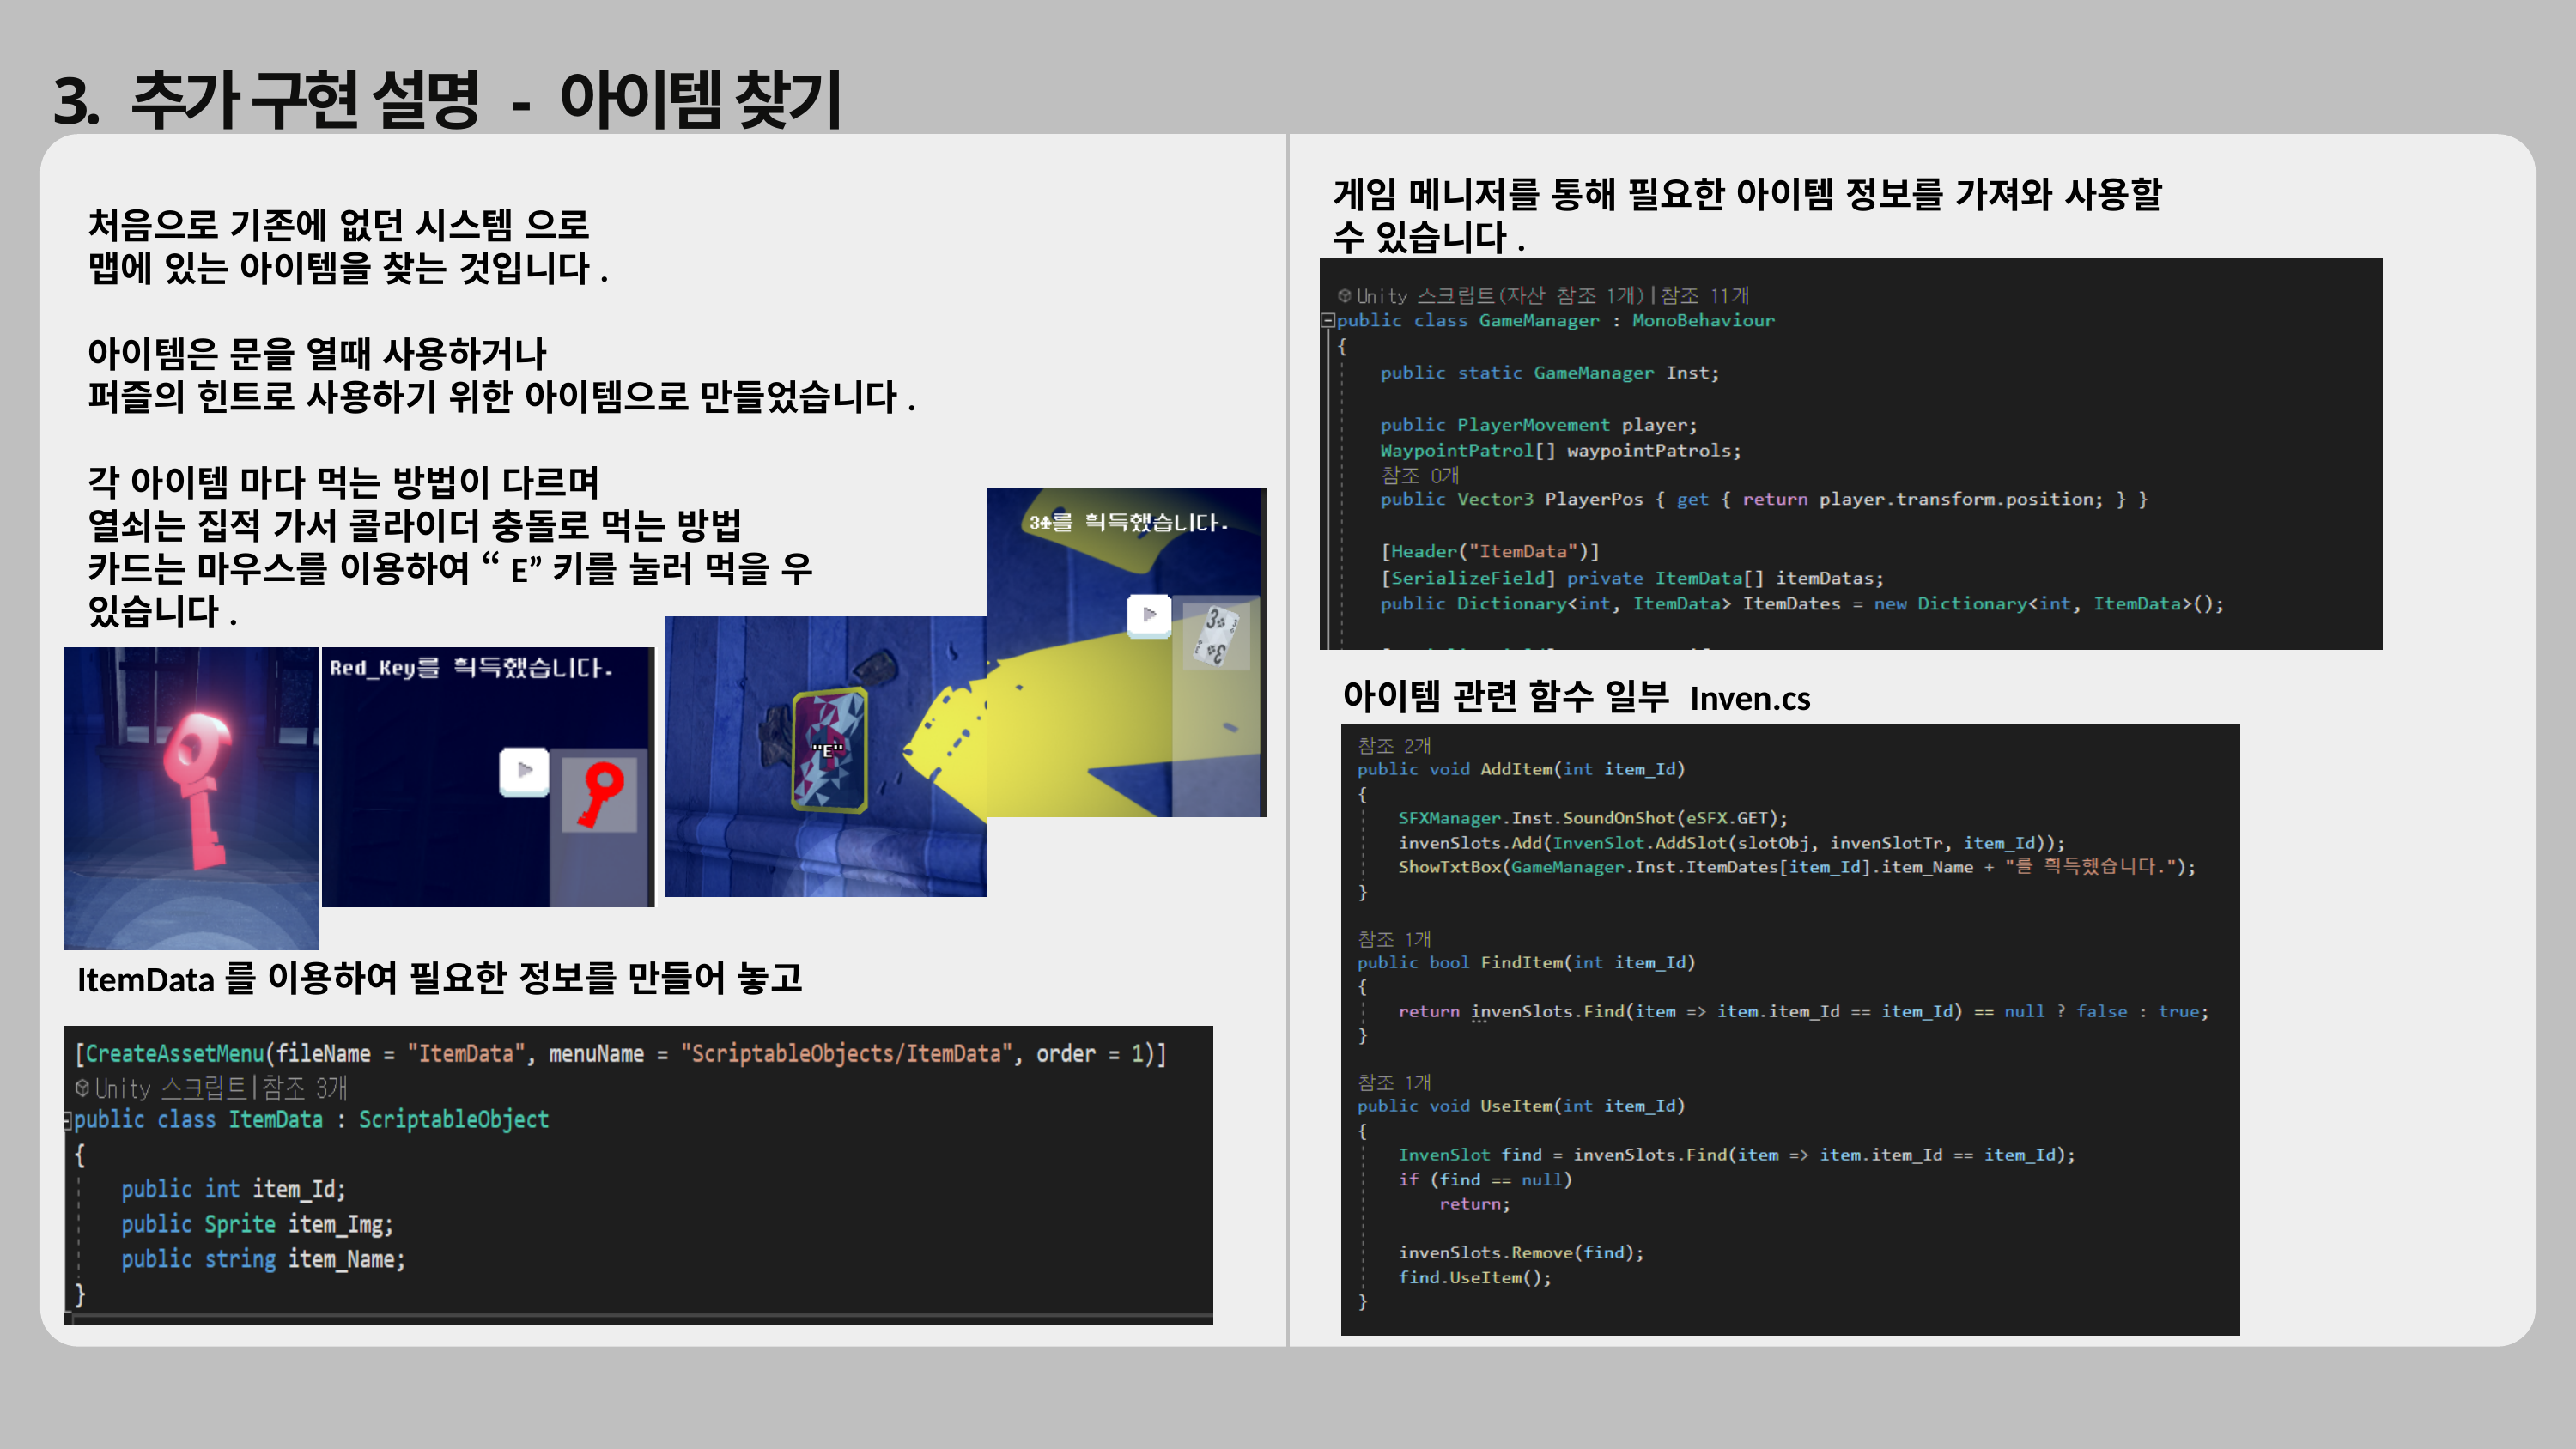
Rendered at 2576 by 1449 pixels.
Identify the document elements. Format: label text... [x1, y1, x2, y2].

text_box 처음으로 기존에 없던 시스템 으로 맵에 있는 아이템을 찾는 것입니다. 아이템은 문을 열때 사용하거나 퍼즐의 힌트로 사용하기 위한 아이템으로 만들었습니다. 각 아이템 마다 먹는 방법이 다르며 열쇠는 집적 가서 콜라이더 충돌로 먹는 방법 카드는 마우스를 이용하여 “E”키를 눌러 먹을 우 있습니다. [75, 197, 945, 649]
picture [64, 1026, 1213, 1325]
picture [1341, 724, 2240, 1336]
text_box [64, 183, 1267, 286]
picture [1320, 258, 2384, 650]
text_box 아이템 관련 함수 일부 Inven.cs [1331, 668, 2201, 724]
text_box 3. 추가 구현 설명 - 아이템 찾기 [39, 52, 1106, 143]
text_box 게임 메니저를 통해 필요한 아이템 정보를 가져와 사용할 수 있습니다. [1320, 166, 2190, 258]
picture [665, 488, 1267, 898]
picture [64, 647, 320, 950]
text_box ItemData를 이용하여 필요한 정보를 만들어 놓고 [64, 949, 934, 1006]
text_box [38, 132, 2538, 1349]
picture [321, 647, 658, 907]
